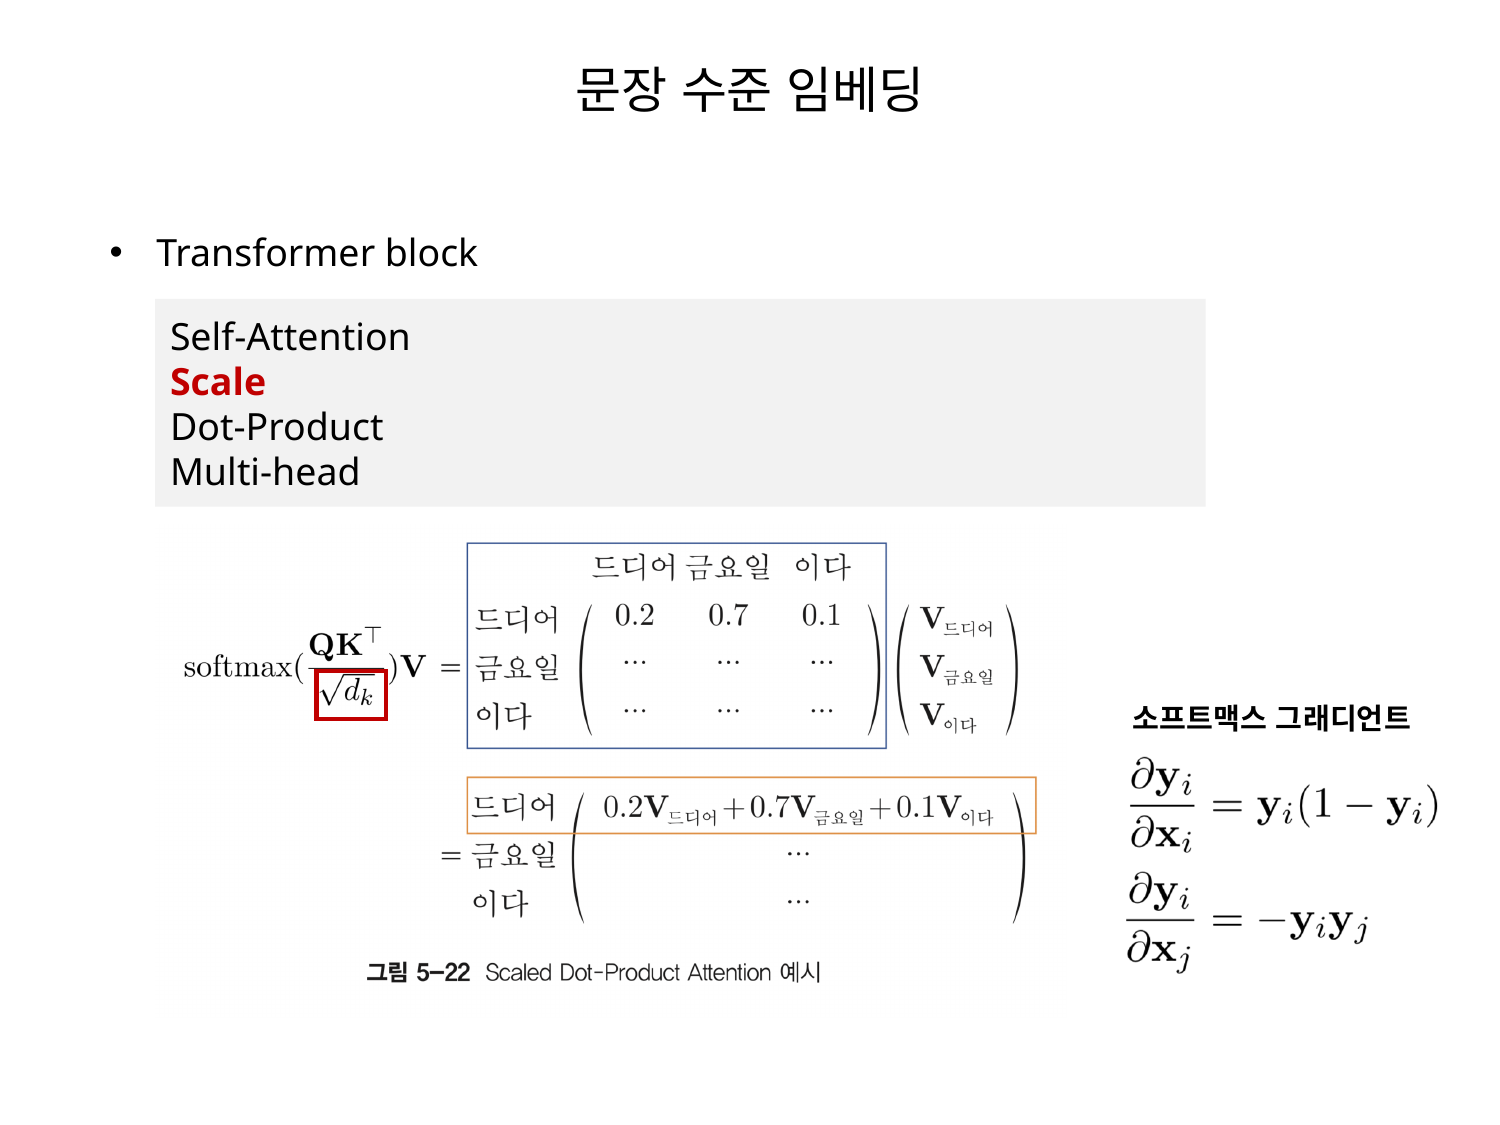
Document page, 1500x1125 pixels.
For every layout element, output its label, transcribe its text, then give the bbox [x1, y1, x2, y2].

text_box 소프트맥스 그래디언트 [1118, 692, 1450, 718]
picture [155, 524, 1067, 1018]
text_box Transformer block [94, 226, 1427, 1017]
text_box Self-Attention Scale Dot-Product Multi-head [154, 298, 1207, 508]
picture [1096, 718, 1450, 999]
text_box 문장 수준 임베딩 [67, 43, 1433, 142]
